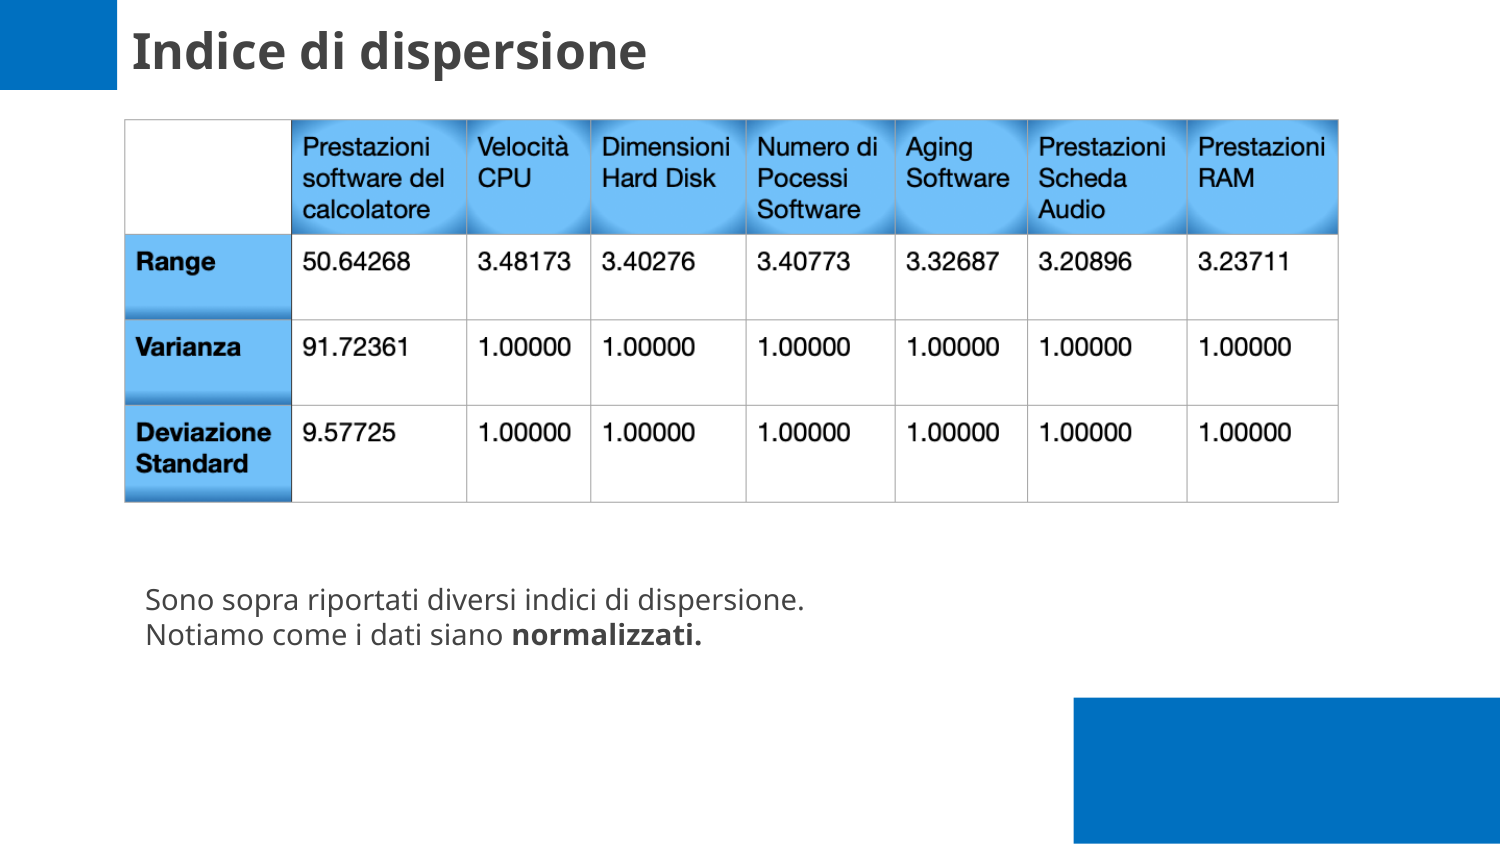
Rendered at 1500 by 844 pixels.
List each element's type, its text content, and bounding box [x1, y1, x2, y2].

title Indice di dispersione [118, 5, 925, 85]
picture [116, 113, 1345, 509]
text_box Sono sopra riportati diversi indici di dispersione. Notiamo come i dati siano normalizzati. [130, 573, 861, 659]
text_box [1073, 697, 1500, 844]
text_box [0, 0, 118, 90]
